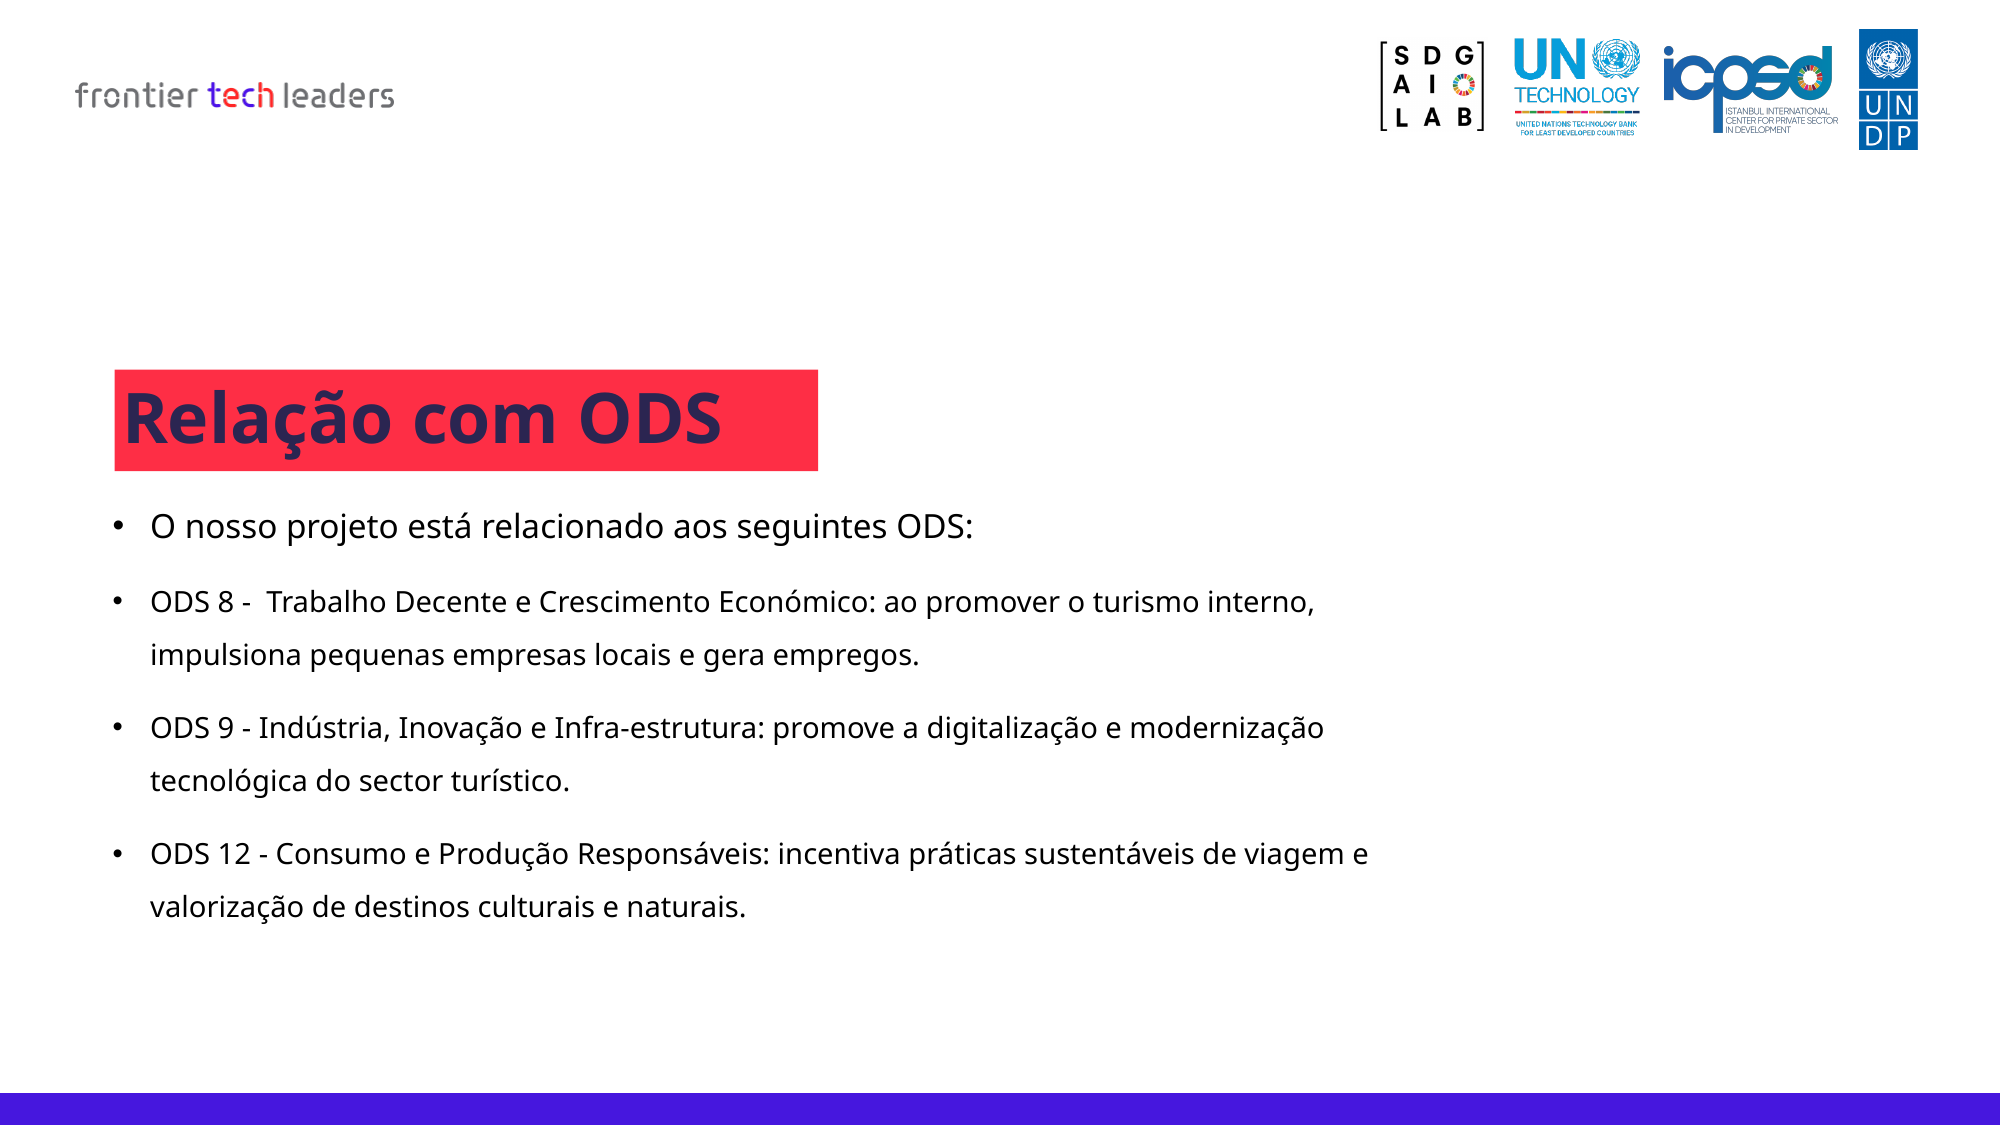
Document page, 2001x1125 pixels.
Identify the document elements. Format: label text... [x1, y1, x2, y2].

text_box [0, 1093, 2000, 1125]
list O nosso projeto está relacionado aos seguintes ODS: ODS 8 - Trabalho Decente e Crescimento Económico: ao promover o turismo interno, impulsiona pequenas empresas locais e gera empregos. ODS 9 - Indústria, Inovação e Infra-estrutura: promove a digitalização e modernização tecnológica do sector turístico. ODS 12 - Consumo e Produção Responsáveis: incentiva práticas sustentáveis de viagem e valorização de destinos culturais e naturais. [104, 483, 1420, 1006]
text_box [1377, 29, 1918, 150]
picture [75, 82, 394, 108]
title Relação com ODS [114, 348, 1388, 493]
